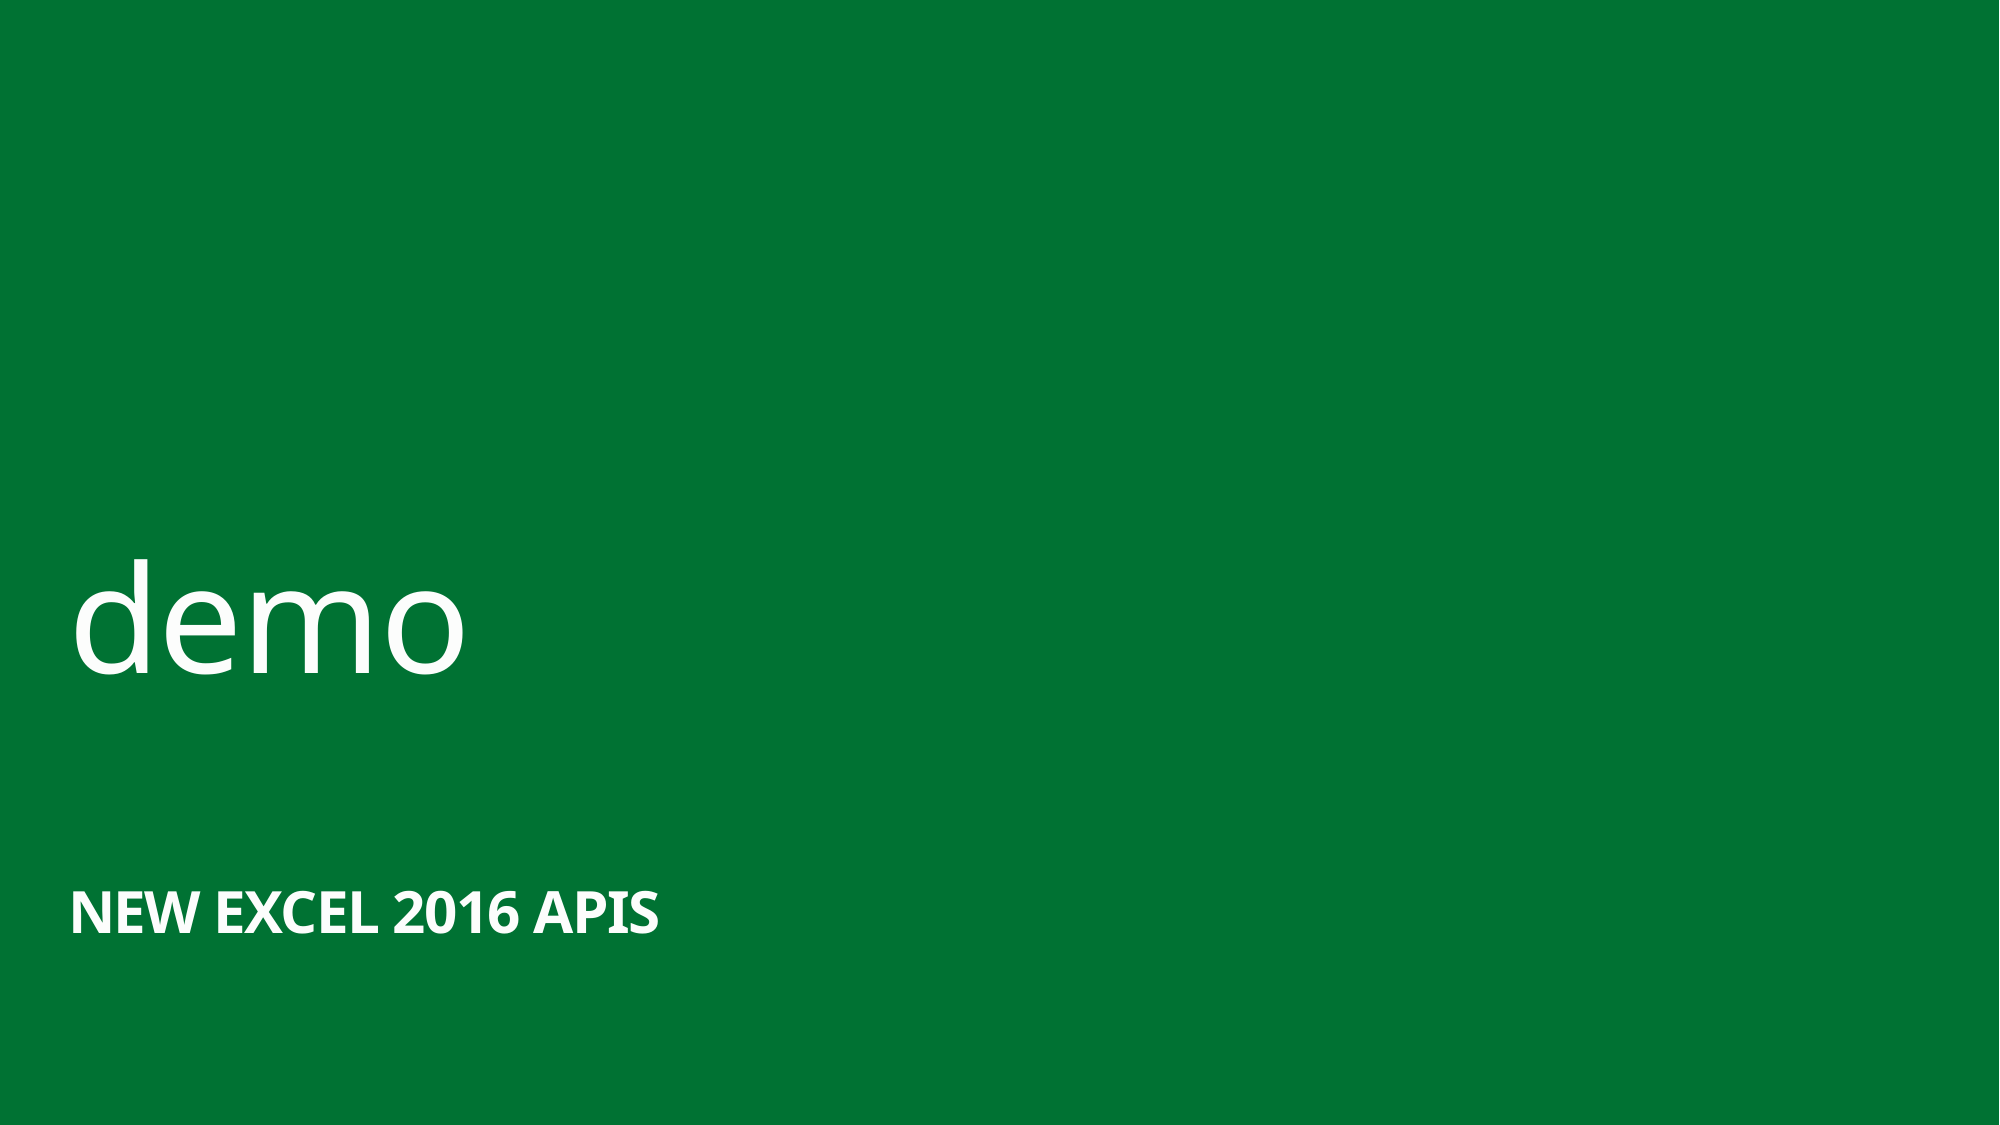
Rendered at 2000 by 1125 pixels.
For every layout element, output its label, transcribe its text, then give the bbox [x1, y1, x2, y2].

list demo [68, 511, 1827, 739]
subtitle New Excel 2016 APIs [68, 782, 1789, 1046]
